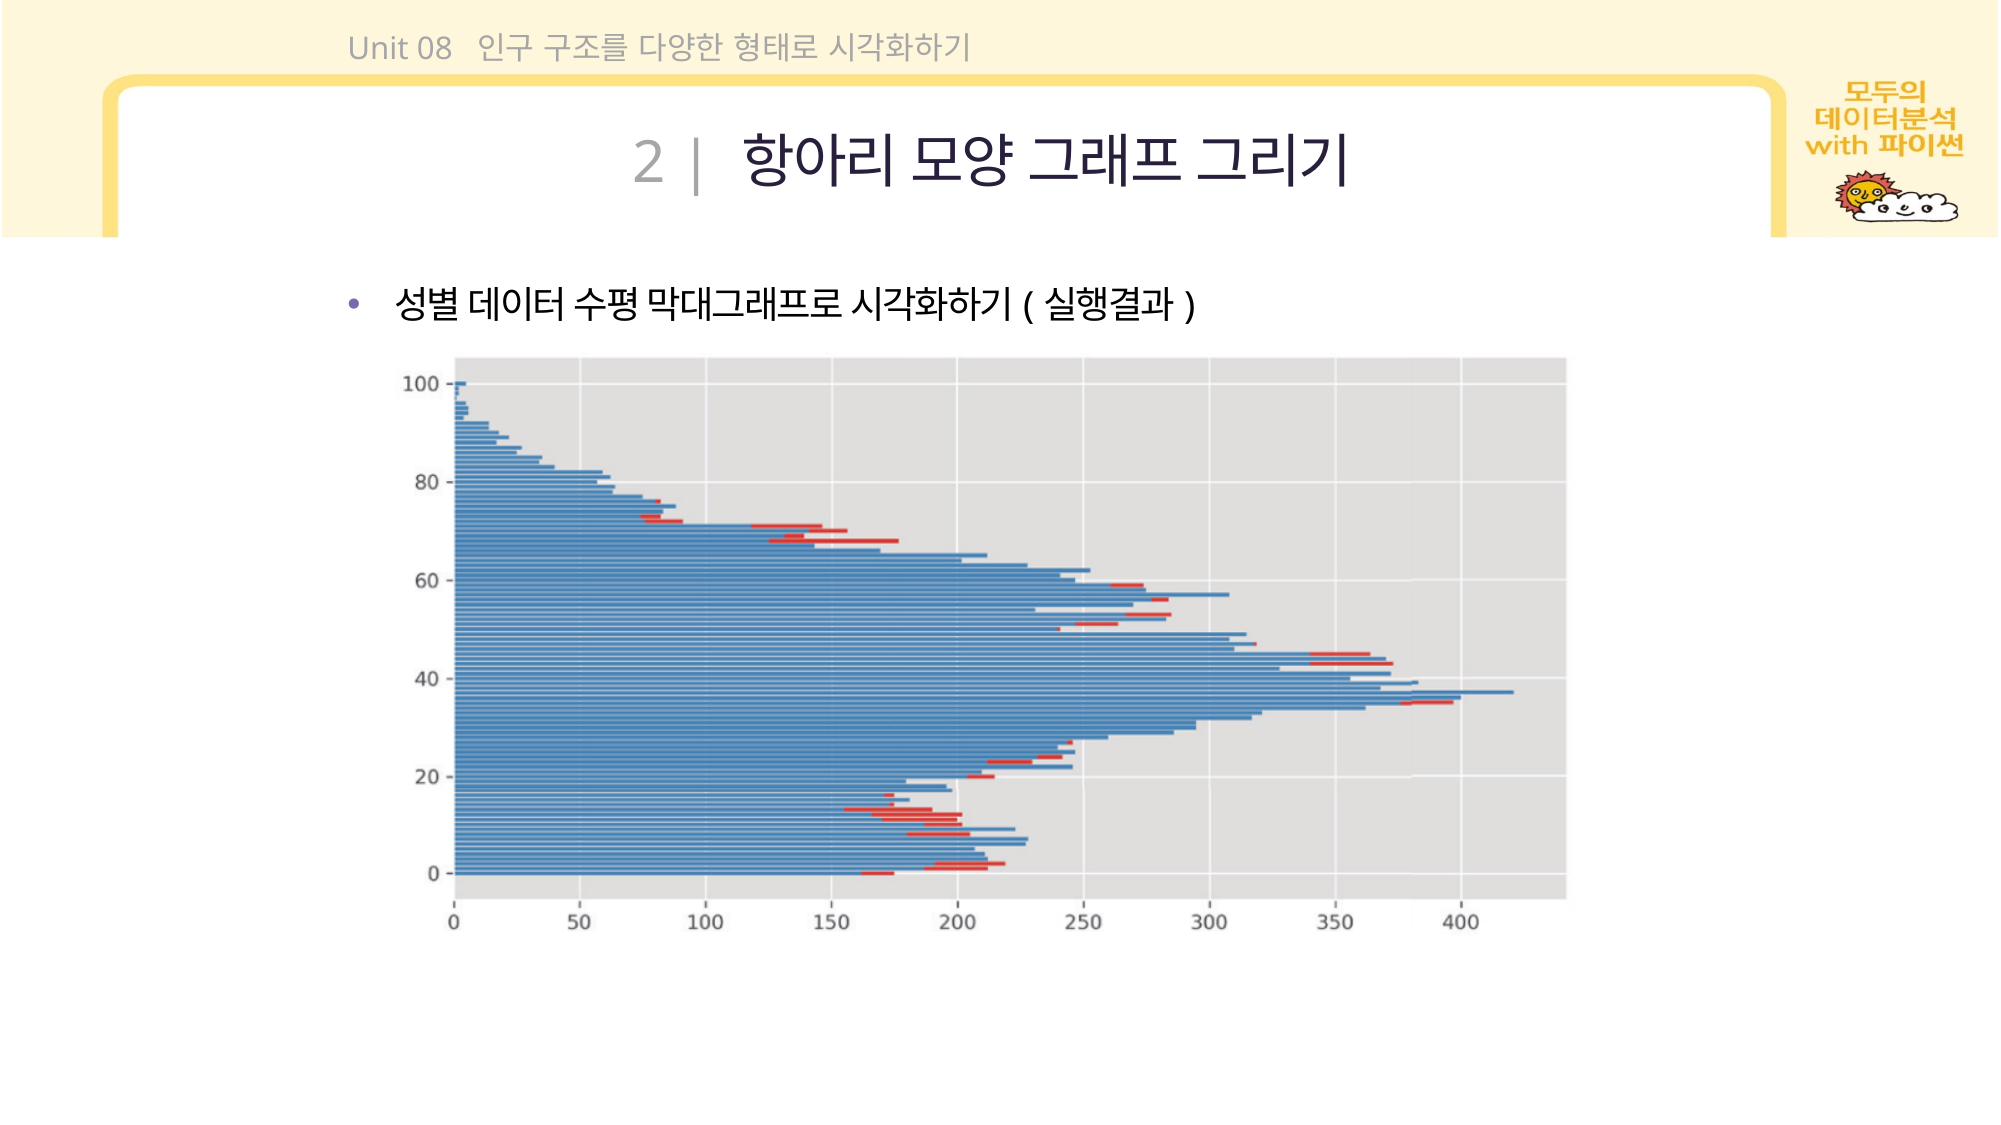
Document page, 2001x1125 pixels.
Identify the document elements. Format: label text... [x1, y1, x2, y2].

text_box Unit 08 인구 구조를 다양한 형태로 시각화하기 [332, 0, 1383, 74]
text_box 2 | 항아리 모양 그래프 그리기 [467, 117, 1518, 202]
picture [2, 0, 1998, 1125]
text_box 성별 데이터 수평 막대그래프로 시각화하기(실행결과) [332, 251, 1652, 734]
